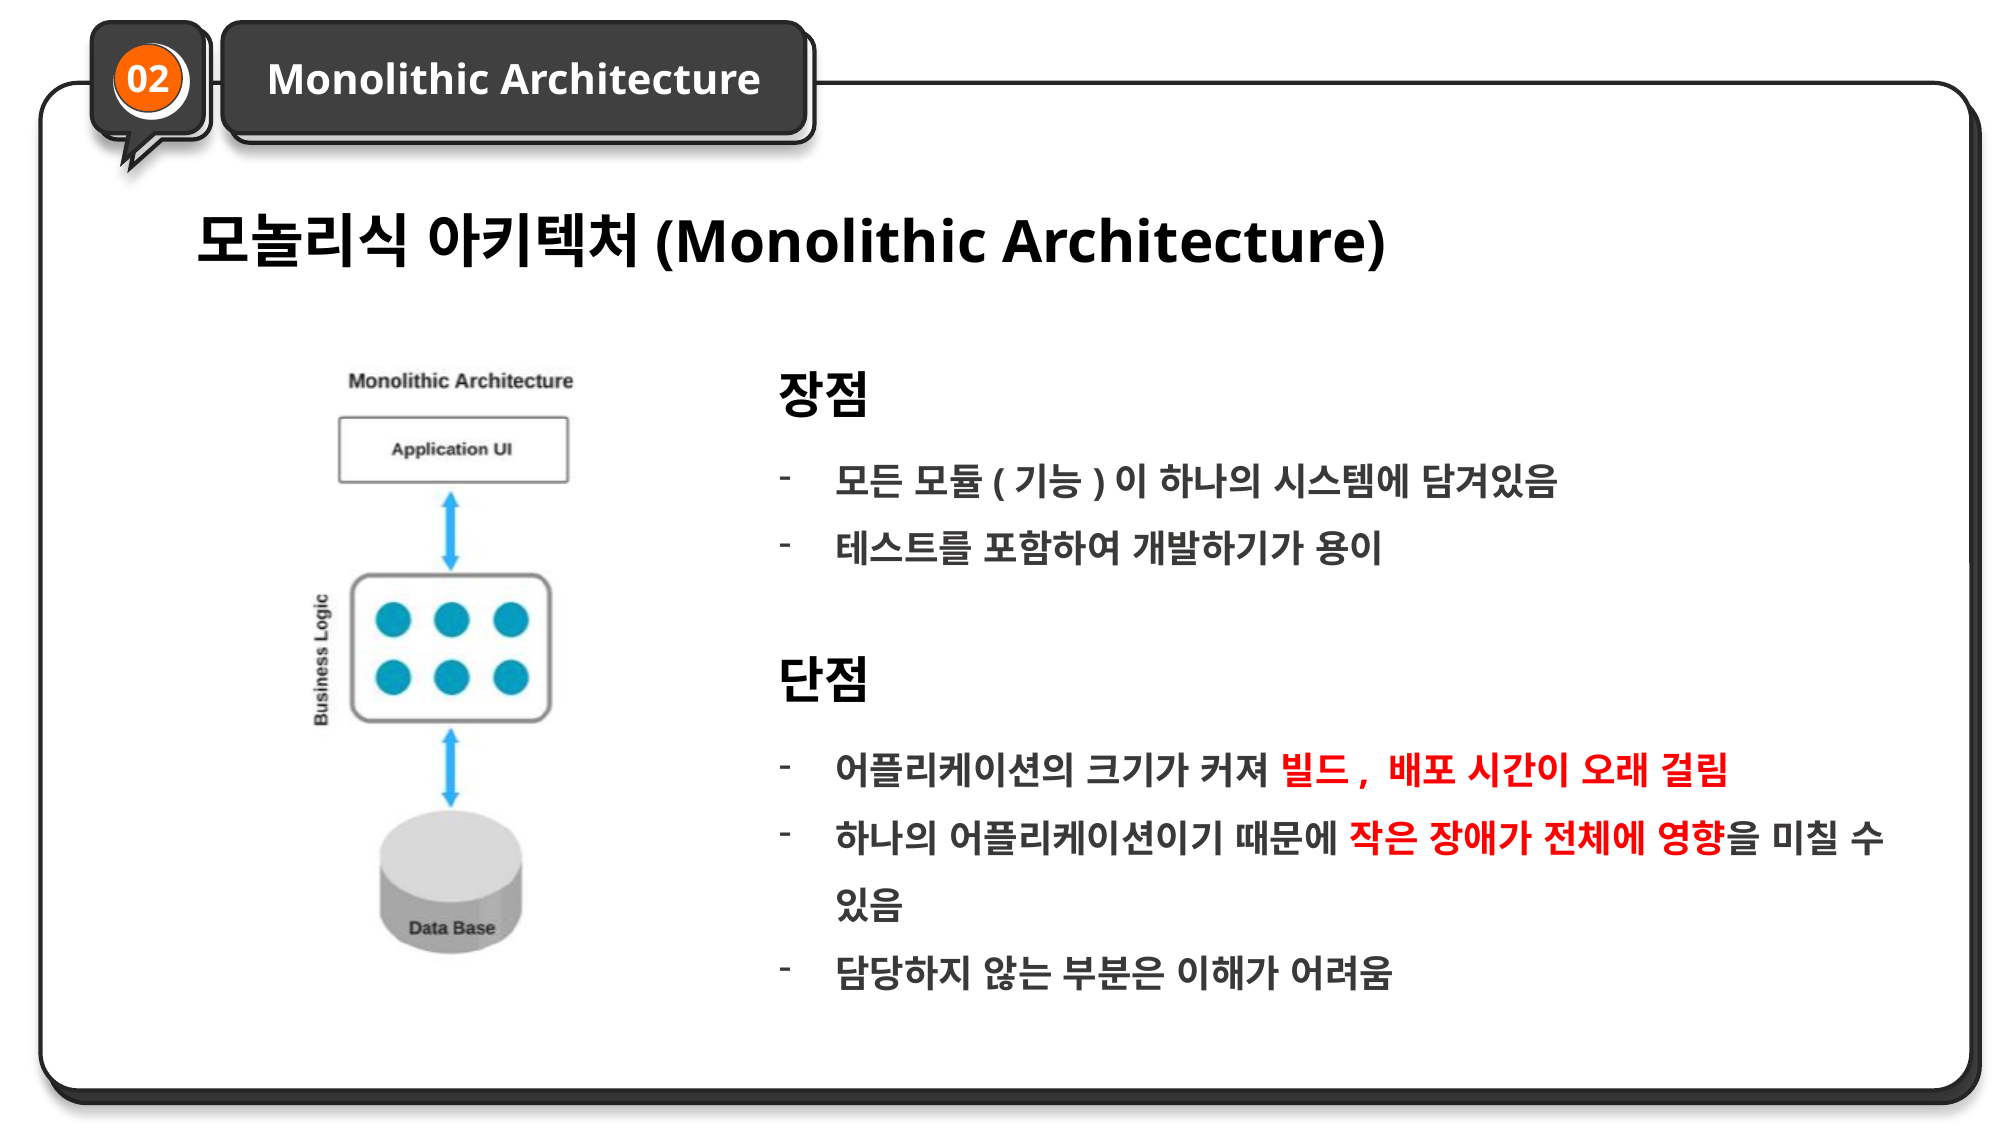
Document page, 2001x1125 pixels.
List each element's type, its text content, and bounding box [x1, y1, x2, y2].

text_box [202, 29, 213, 132]
text_box Monolithic Architecture [221, 21, 807, 135]
text_box 모놀리식 아키텍처(Monolithic Architecture) [182, 197, 1418, 282]
text_box [90, 21, 205, 165]
text_box [1956, 106, 1981, 1102]
text_box 어플리케이션의 크기가 커져 빌드, 배포 시간이 오래 걸림 하나의 어플리케이션이기 때문에 작은 장애가 전체에 영향을 미칠 수 있음 담당하지 않는 부분은 이해가 어려움 [764, 717, 1952, 1002]
text_box 장점 [764, 355, 972, 431]
text_box 모든 모듈(기능)이 하나의 시스템에 담겨있음 테스트를 포함하여 개발하기가 용이 [764, 427, 1914, 578]
text_box [804, 32, 816, 142]
picture [279, 333, 631, 973]
text_box 단점 [764, 641, 972, 717]
text_box 02 [113, 43, 184, 114]
text_box [39, 81, 1973, 1092]
